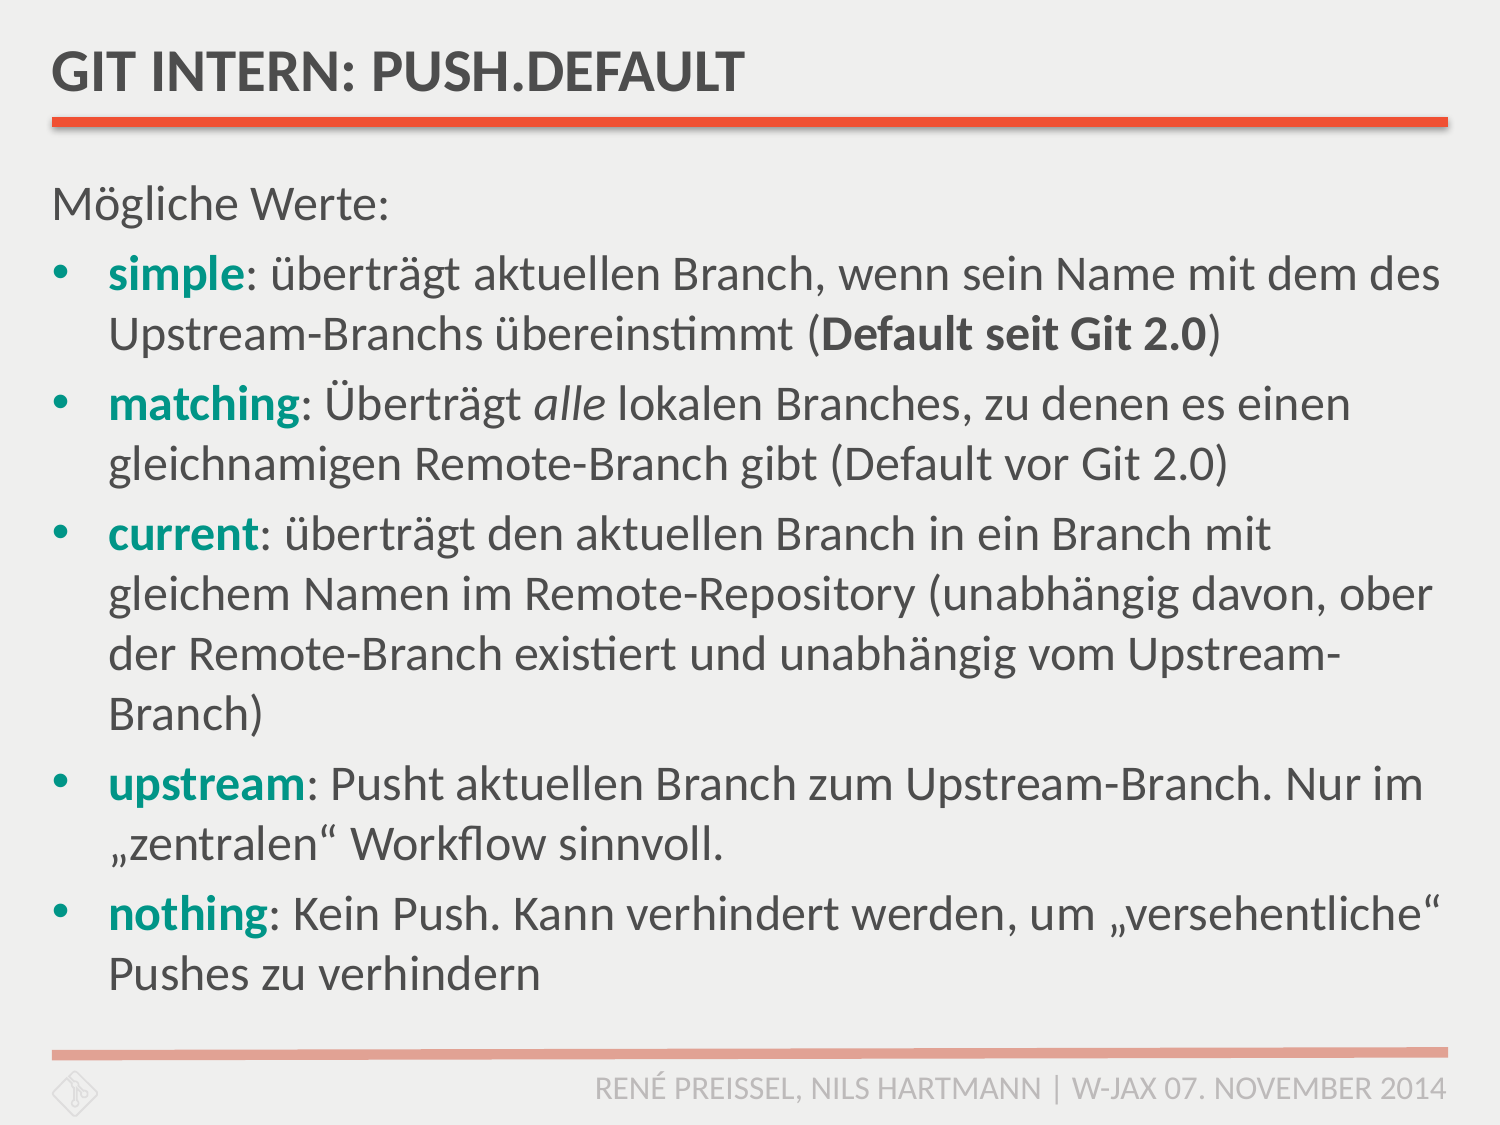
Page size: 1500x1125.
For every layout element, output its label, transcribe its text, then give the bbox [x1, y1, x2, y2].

list Mögliche Werte: simple: überträgt aktuellen Branch, wenn sein Name mit dem des Upstream-Branchs übereinstimmt (Default seit Git 2.0) matching: Überträgt alle lokalen Branches, zu denen es einen gleichnamigen Remote-Branch gibt (Default vor Git 2.0) current: überträgt den aktuellen Branch in ein Branch mit gleichem Namen im Remote-Repository (unabhängig davon, ober der Remote-Branch existiert und unabhängig vom Upstream-Branch) upstream: Pusht aktuellen Branch zum Upstream-Branch. Nur im „zentralen“ Workflow sinnvoll. nothing: Kein Push. Kann verhindert werden, um „versehentliche“ Pushes zu verhindern [51, 170, 1449, 1005]
title GIT INTERN: PUSH.DEFAULT [51, 30, 1449, 104]
